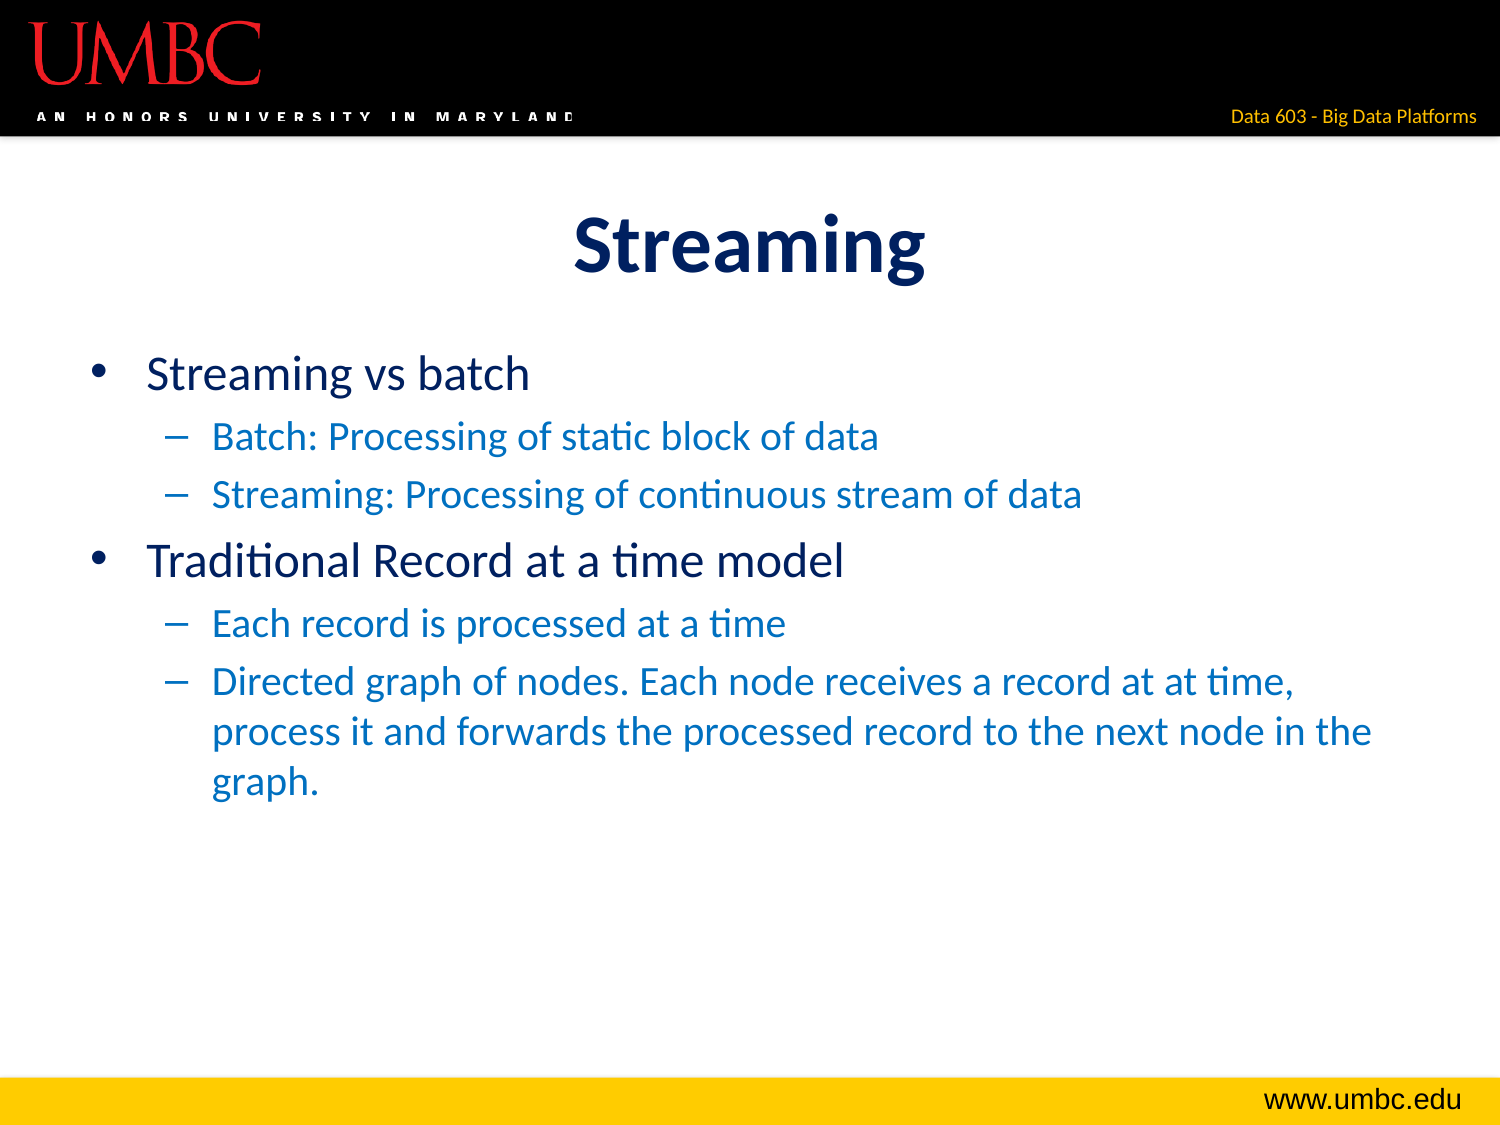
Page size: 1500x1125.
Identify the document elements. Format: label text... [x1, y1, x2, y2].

list Streaming vs batch Batch: Processing of static block of data Streaming: Processing of continuous stream of data Traditional Record at a time model Each record is processed at a time Directed graph of nodes. Each node receives a record at at time, process it and forwards the processed record to the next node in the graph. [75, 333, 1425, 936]
title Streaming [75, 145, 1425, 333]
